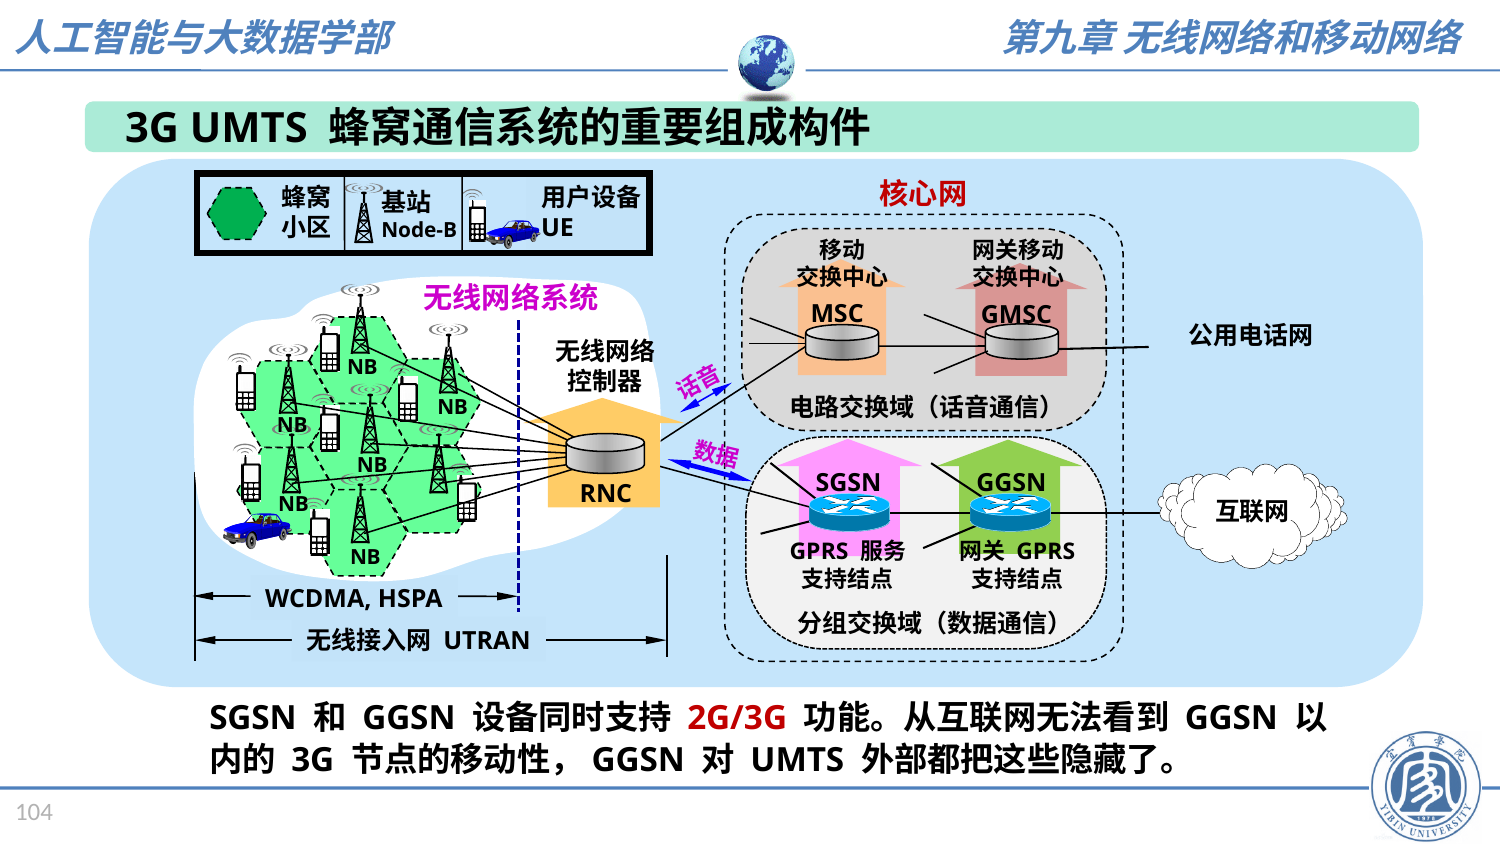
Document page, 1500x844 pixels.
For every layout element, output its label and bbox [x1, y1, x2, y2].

text_box [84, 93, 1426, 786]
picture [1021, 493, 1052, 512]
picture [1017, 522, 1052, 532]
picture [969, 522, 1004, 532]
slide_number [0, 787, 350, 833]
picture [852, 507, 875, 513]
picture [1014, 498, 1036, 503]
picture [736, 33, 796, 93]
picture [808, 493, 839, 519]
picture [1013, 507, 1036, 513]
picture [986, 506, 1005, 513]
picture [853, 498, 875, 503]
picture [969, 493, 1008, 512]
picture [827, 497, 847, 503]
picture [825, 506, 845, 513]
picture [860, 493, 891, 519]
picture [856, 522, 891, 532]
picture [808, 522, 843, 532]
